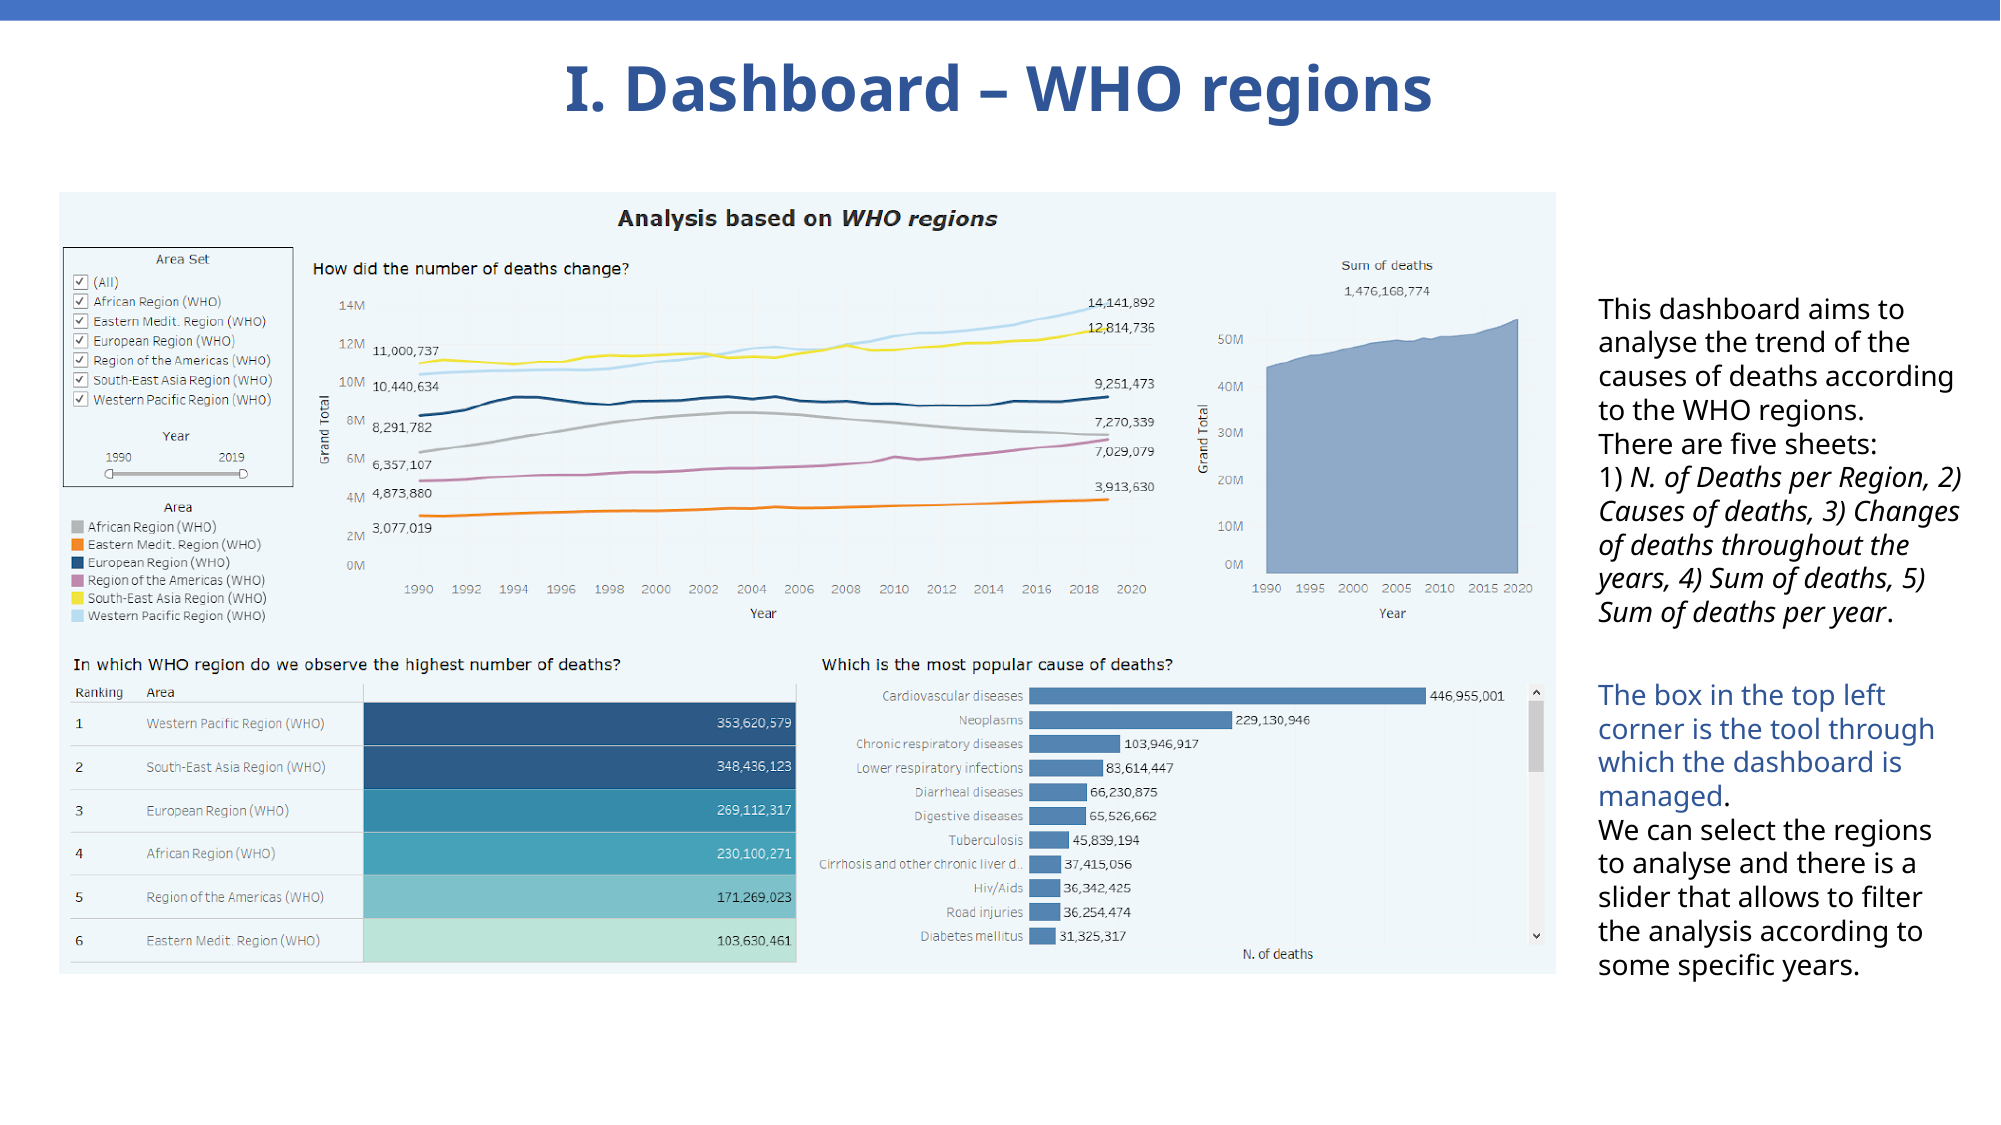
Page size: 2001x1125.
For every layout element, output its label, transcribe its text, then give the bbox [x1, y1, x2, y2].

text_box The box in the top left corner is the tool through which the dashboard is managed. We can select the regions to analyse and there is a slider that allows to filter the analysis according to some specific years. [1583, 669, 1958, 989]
text_box [0, 0, 2000, 21]
title This dashboard aims to analyse the trend of the causes of deaths according to the WHO regions. There are five sheets: 1) N. of Deaths per Region, 2) Causes of deaths, 3) Changes of deaths throughout the years, 4) Sum of deaths, 5) Sum of deaths per year. [1583, 277, 1985, 704]
picture [59, 192, 1556, 974]
text_box I. Dashboard – WHO regions [477, 41, 1523, 132]
